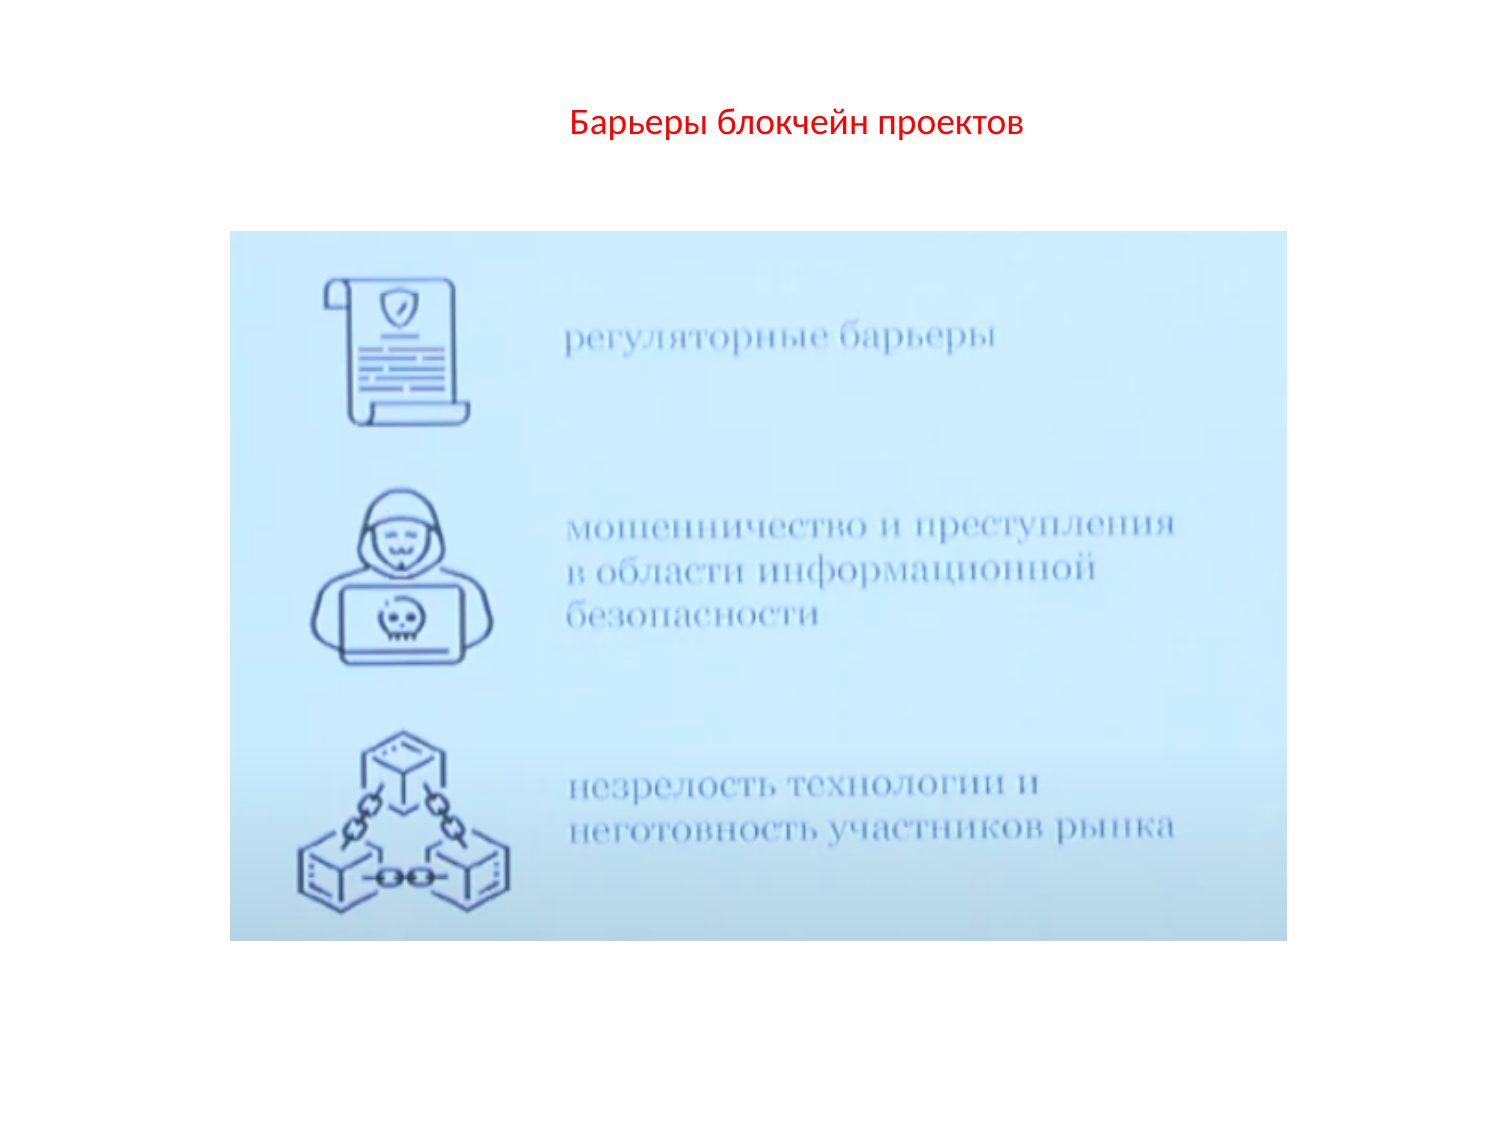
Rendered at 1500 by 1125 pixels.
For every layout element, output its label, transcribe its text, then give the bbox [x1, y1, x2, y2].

text_box Барьеры блокчейн проектов [289, 89, 1306, 195]
picture [229, 231, 1288, 941]
